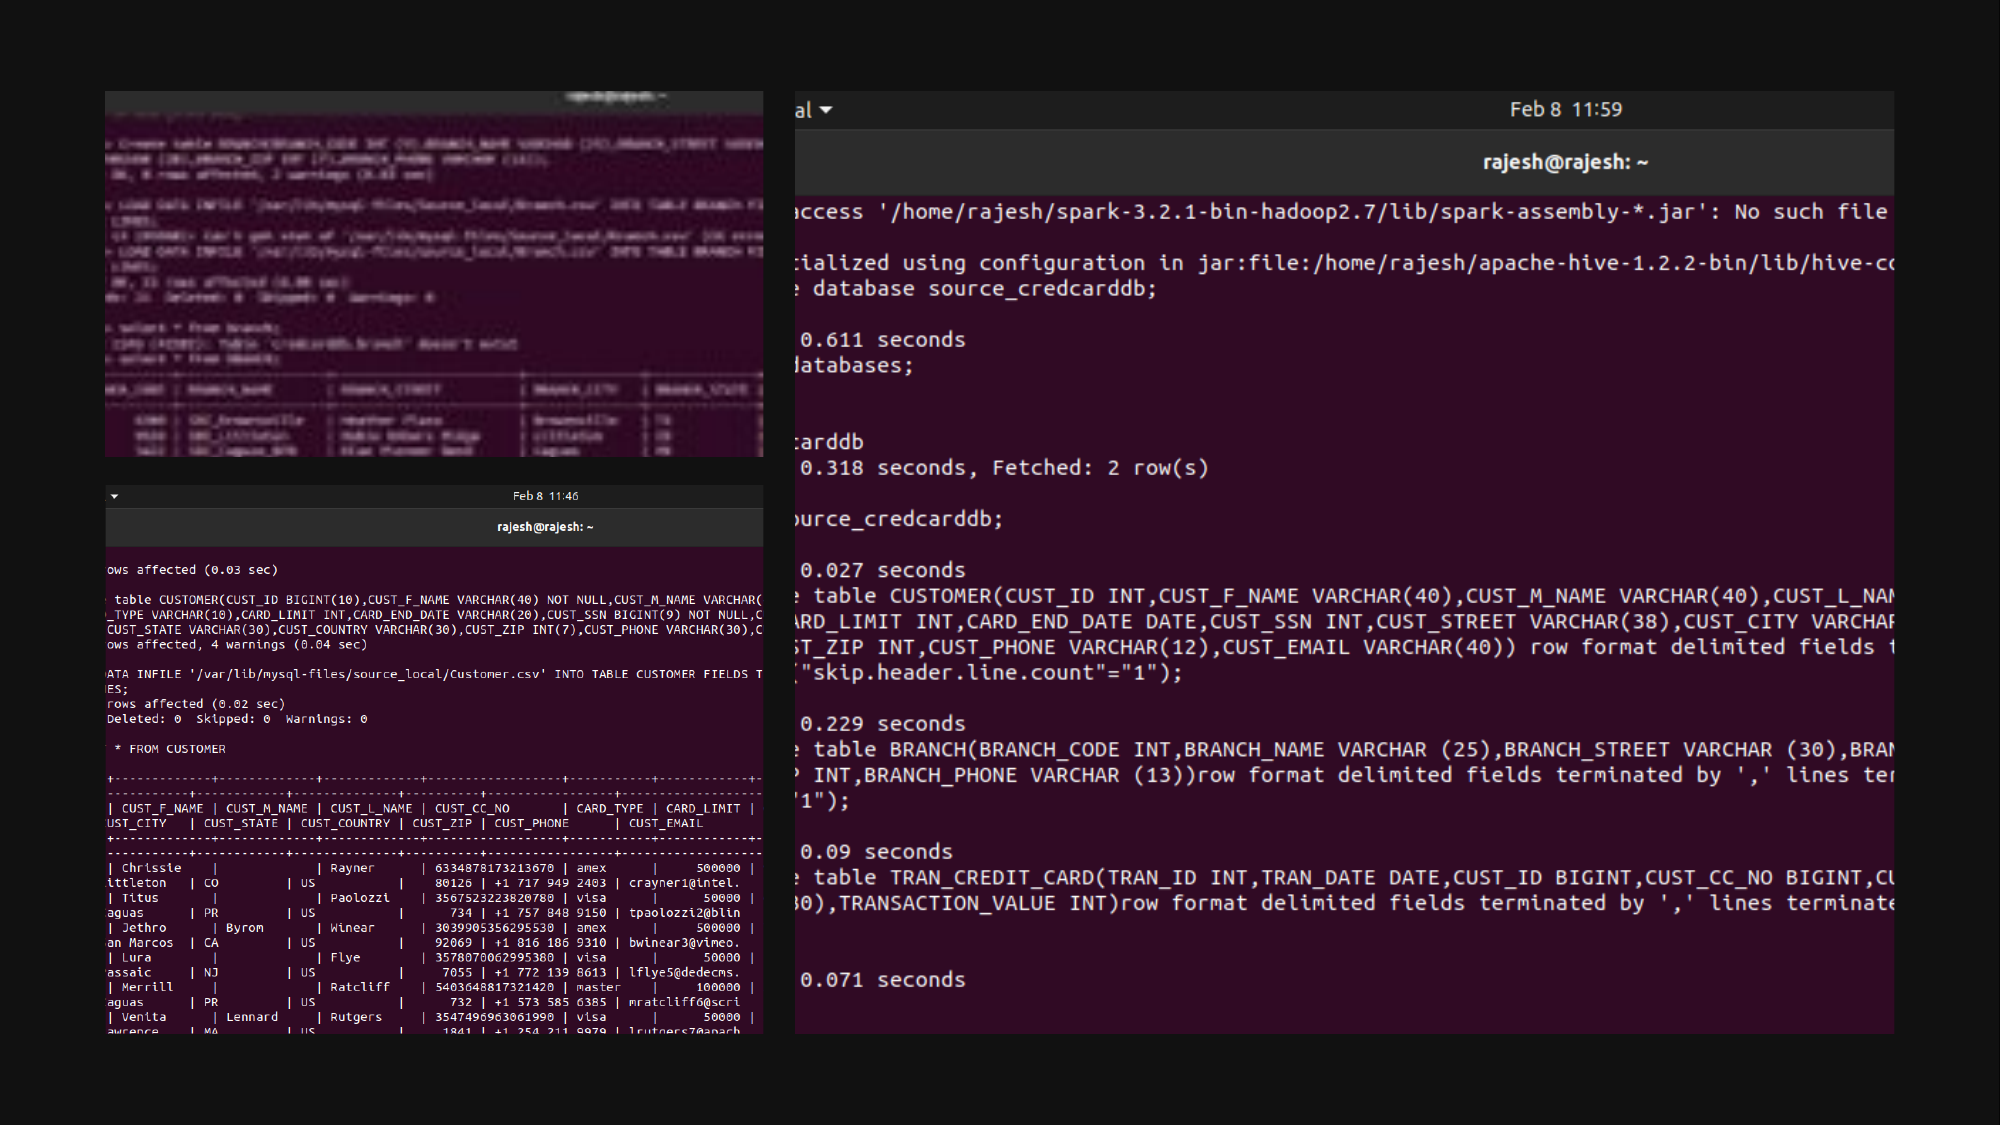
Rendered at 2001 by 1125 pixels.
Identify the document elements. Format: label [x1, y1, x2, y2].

picture [104, 91, 764, 458]
text_box [0, 0, 2000, 1125]
picture [794, 91, 1895, 1034]
picture [105, 484, 764, 1034]
